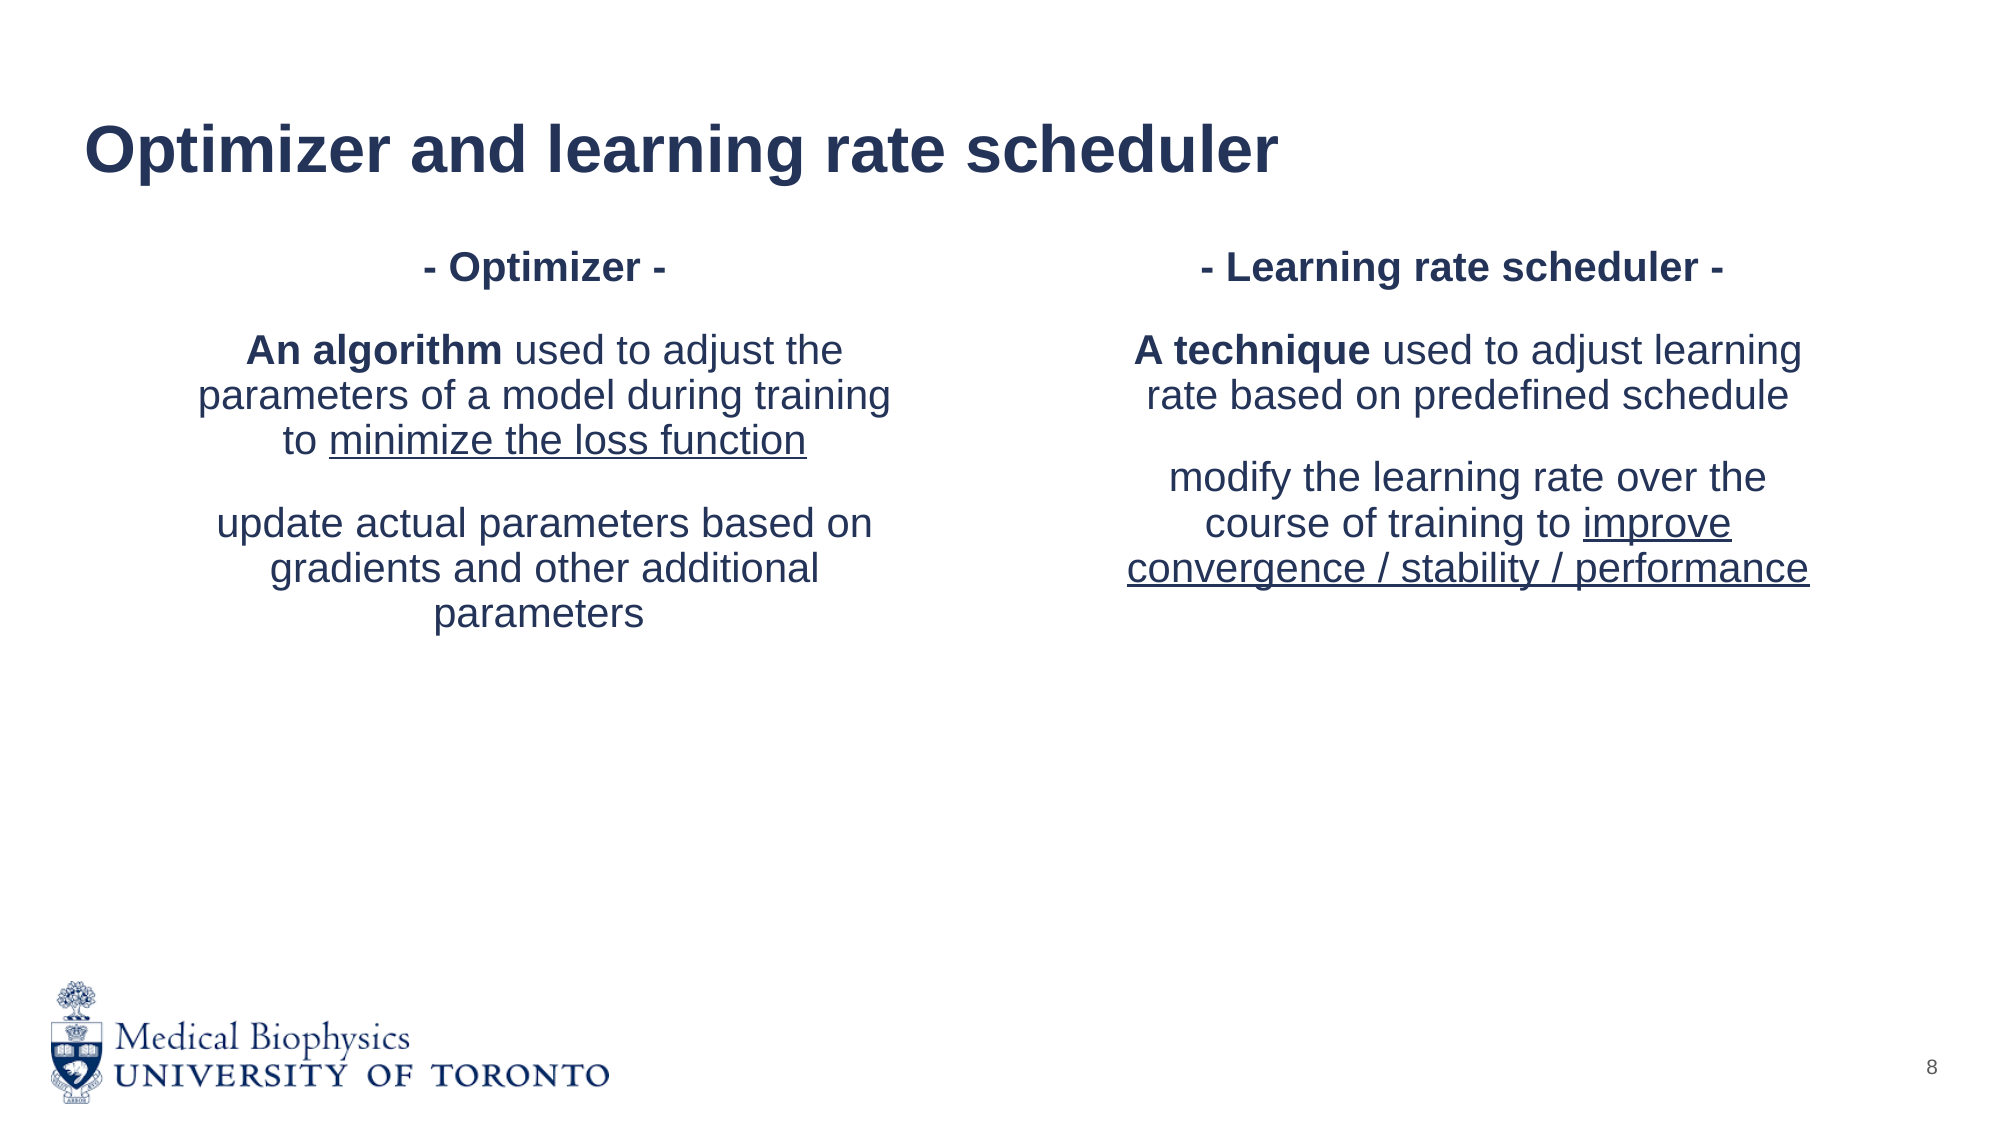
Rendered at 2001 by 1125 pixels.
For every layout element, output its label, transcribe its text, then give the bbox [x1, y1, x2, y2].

list - Optimizer - An algorithm used to adjust the parameters of a model during training to minimize the loss function update actual parameters based on gradients and other additional parameters [163, 238, 926, 936]
title Optimizer and learning rate scheduler [69, 50, 1630, 195]
slide_number ‹#› [1896, 1036, 1969, 1097]
list - Learning rate scheduler - A technique used to adjust learning rate based on predefined schedule modify the learning rate over the course of training to improve convergence / stability / performance [1087, 238, 1850, 936]
picture [51, 980, 609, 1104]
